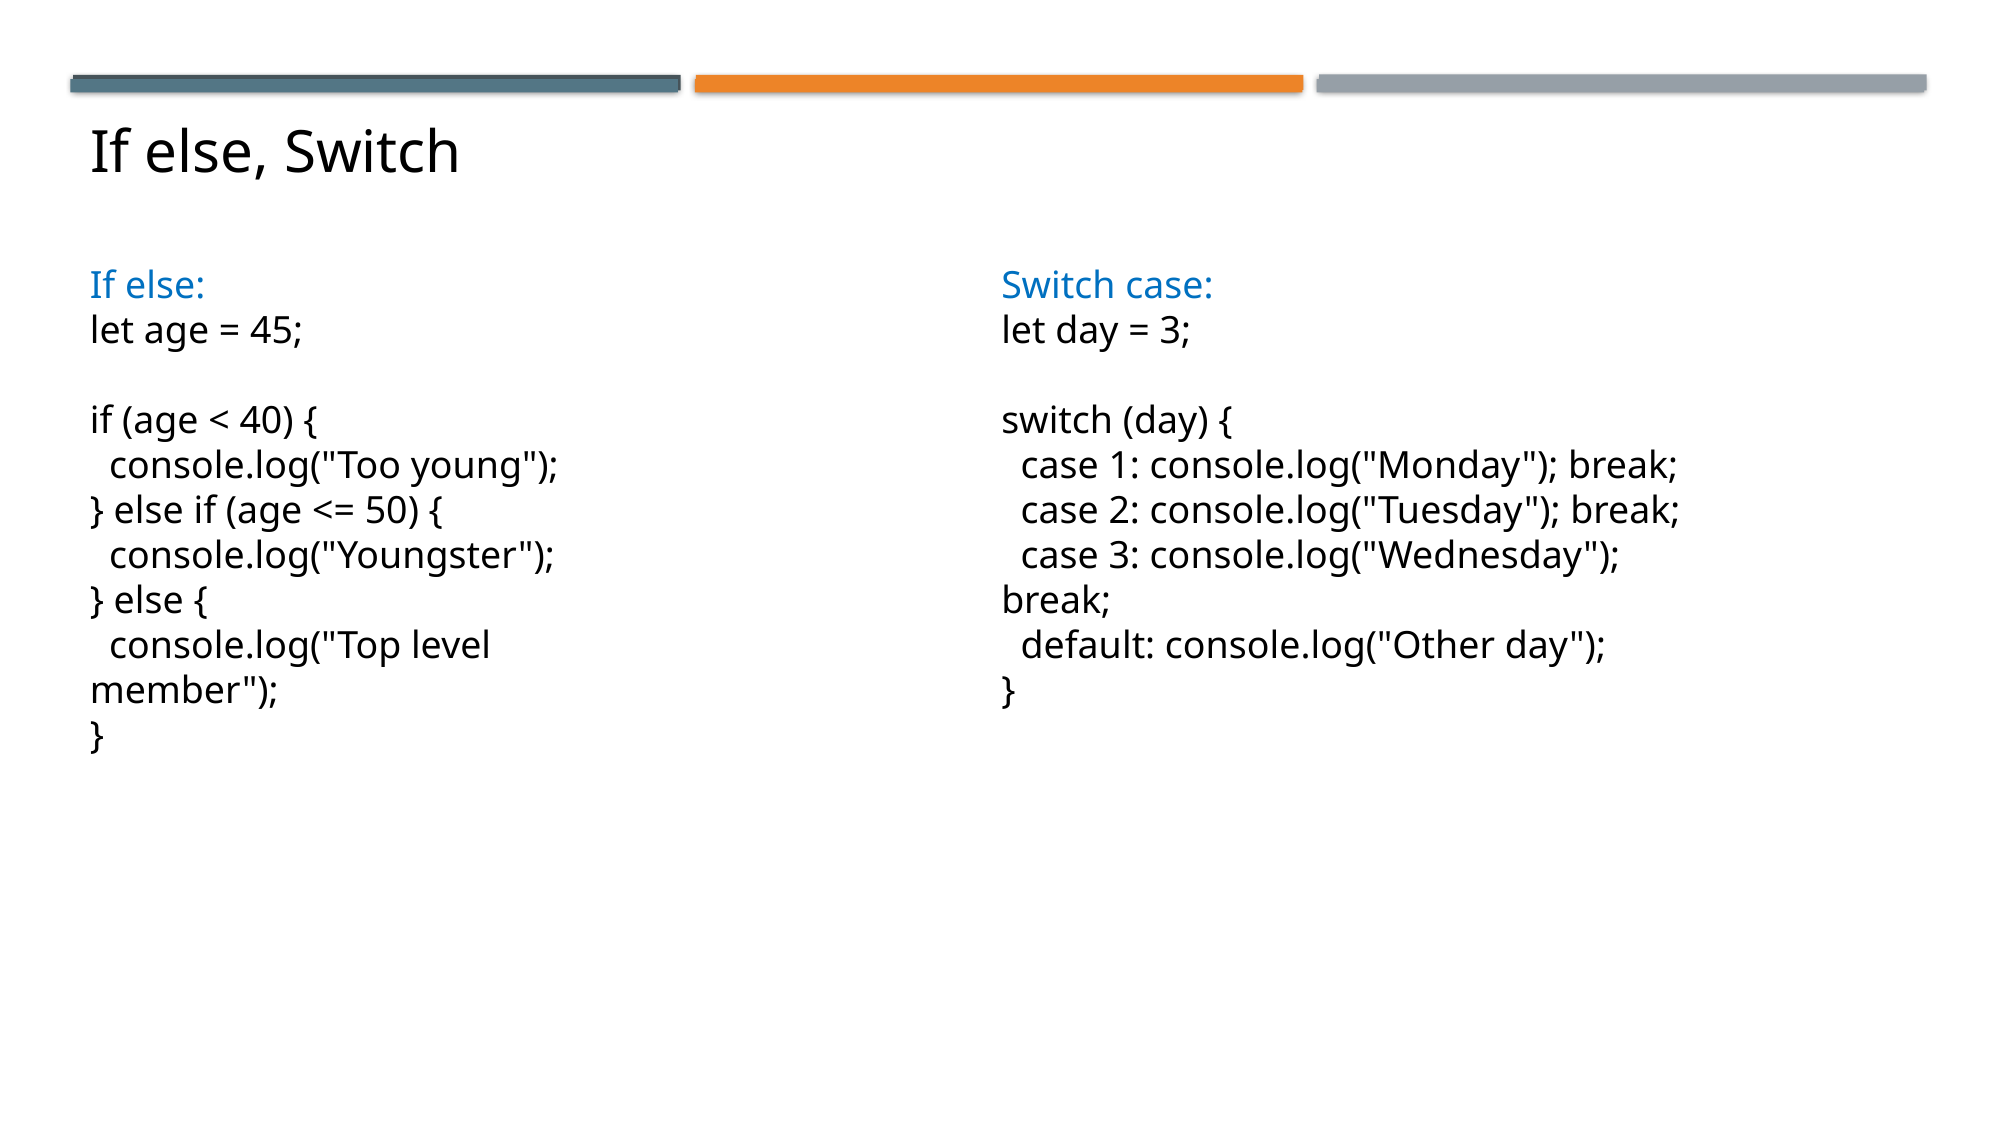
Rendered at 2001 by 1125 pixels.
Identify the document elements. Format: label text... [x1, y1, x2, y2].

title If else, Switch [75, 99, 1924, 192]
text_box Switch case: let day = 3; switch (day) { case 1: console.log("Monday"); break; case 2: console.log("Tuesday"); break; case 3: console.log("Wednesday"); break; default: console.log("Other day"); } [986, 231, 1707, 719]
text_box If else: let age = 45; if (age < 40) { console.log("Too young"); } else if (age <= 50) { console.log("Youngster"); } else { console.log("Top level member"); } [74, 231, 678, 764]
